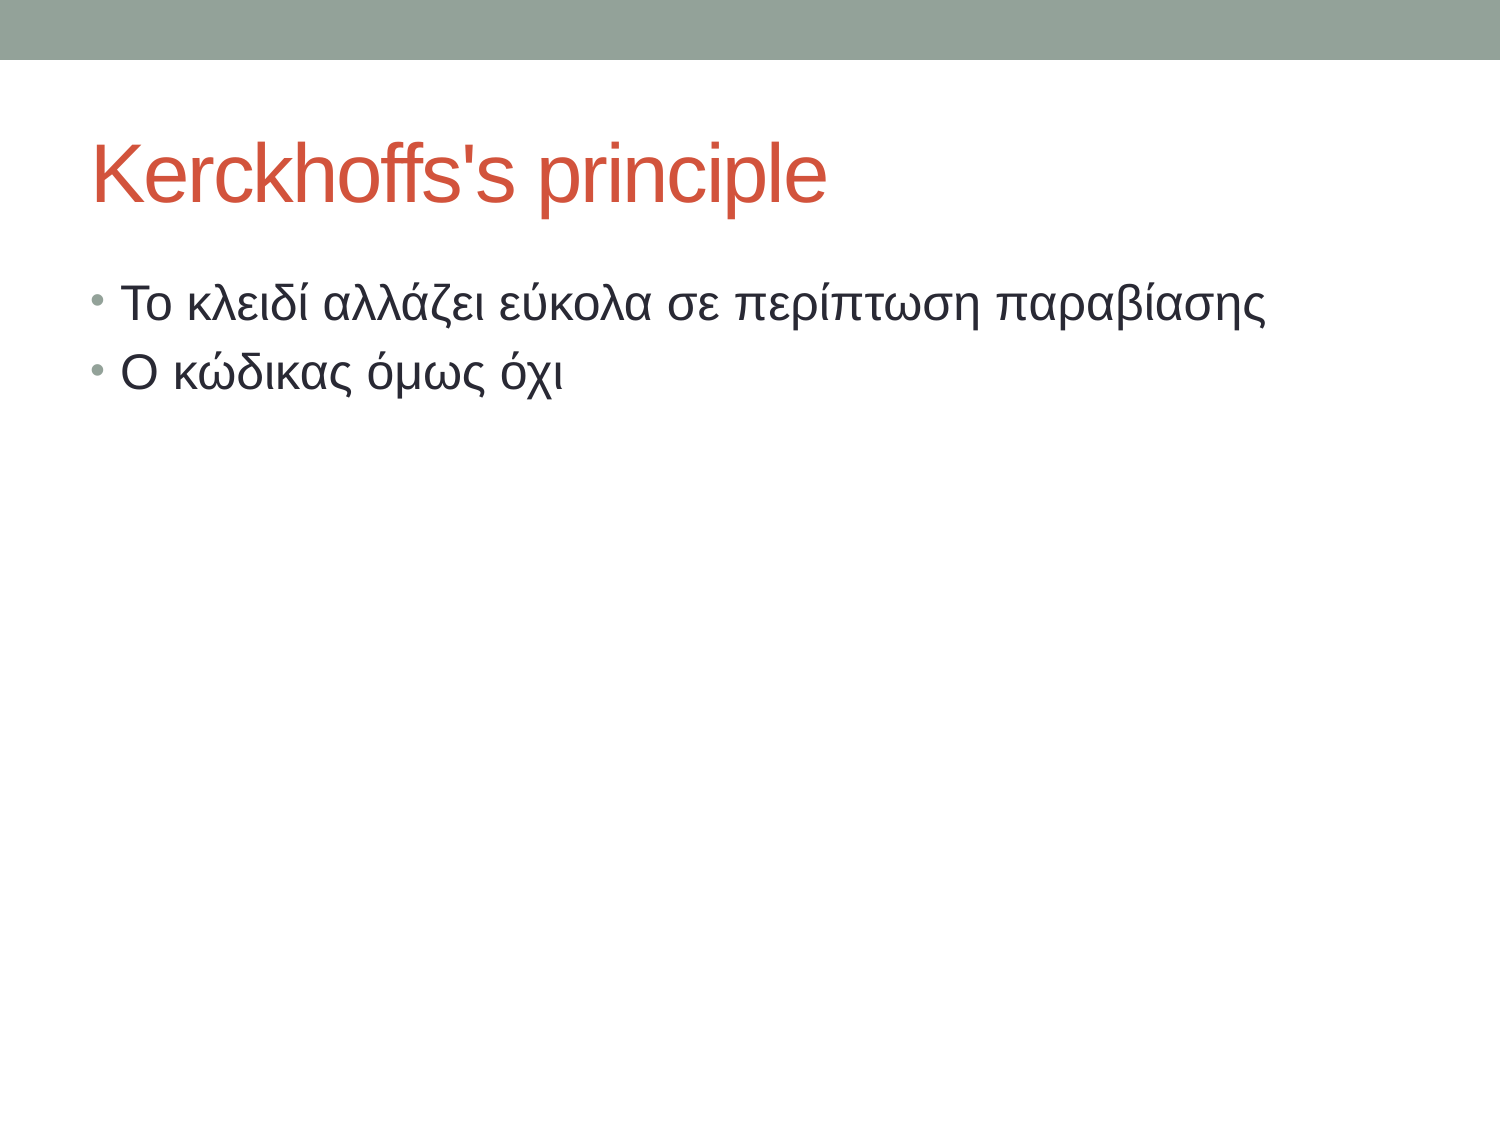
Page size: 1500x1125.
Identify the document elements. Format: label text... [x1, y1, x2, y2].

title Kerckhoffs's principle [75, 87, 1425, 250]
list Το κλειδί αλλάζει εύκολα σε περίπτωση παραβίασης Ο κώδικας όμως όχι [75, 262, 1425, 1063]
